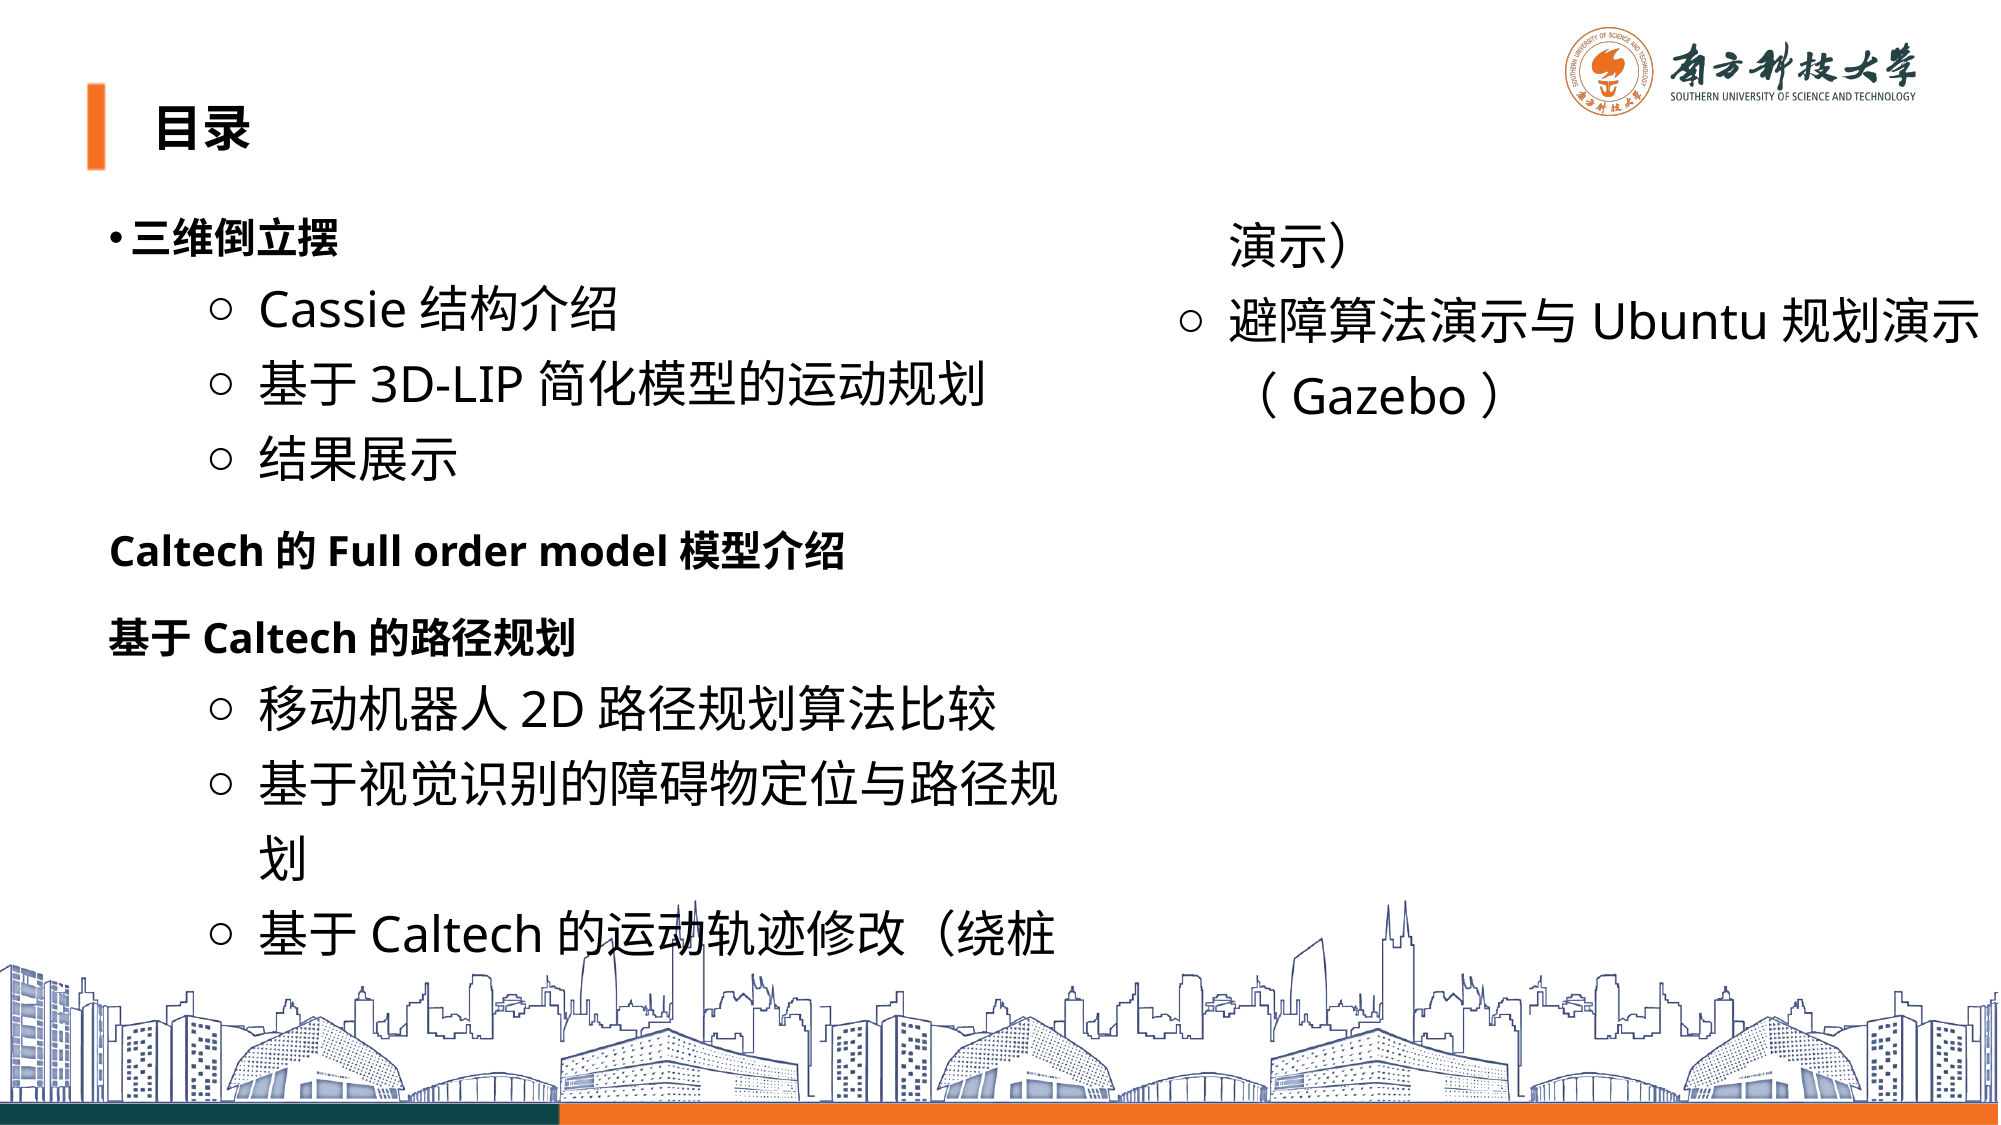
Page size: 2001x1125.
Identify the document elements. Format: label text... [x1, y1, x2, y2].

picture [1388, 27, 1946, 116]
text_box 目录 [138, 89, 796, 164]
list 三维倒立摆 Cassie结构介绍 基于3D-LIP简化模型的运动规划 结果展示 Caltech的Full order model模型介绍 基于Caltech的路径规划 移动机器人2D路径规划算法比较 基于视觉识别的障碍物定位与路径规划 基于Caltech的运动轨迹修改（绕桩演示） 避障算法演示与Ubuntu规划演示（Gazebo） [93, 184, 2000, 1022]
picture [72, 50, 116, 204]
picture [0, 799, 1998, 1125]
